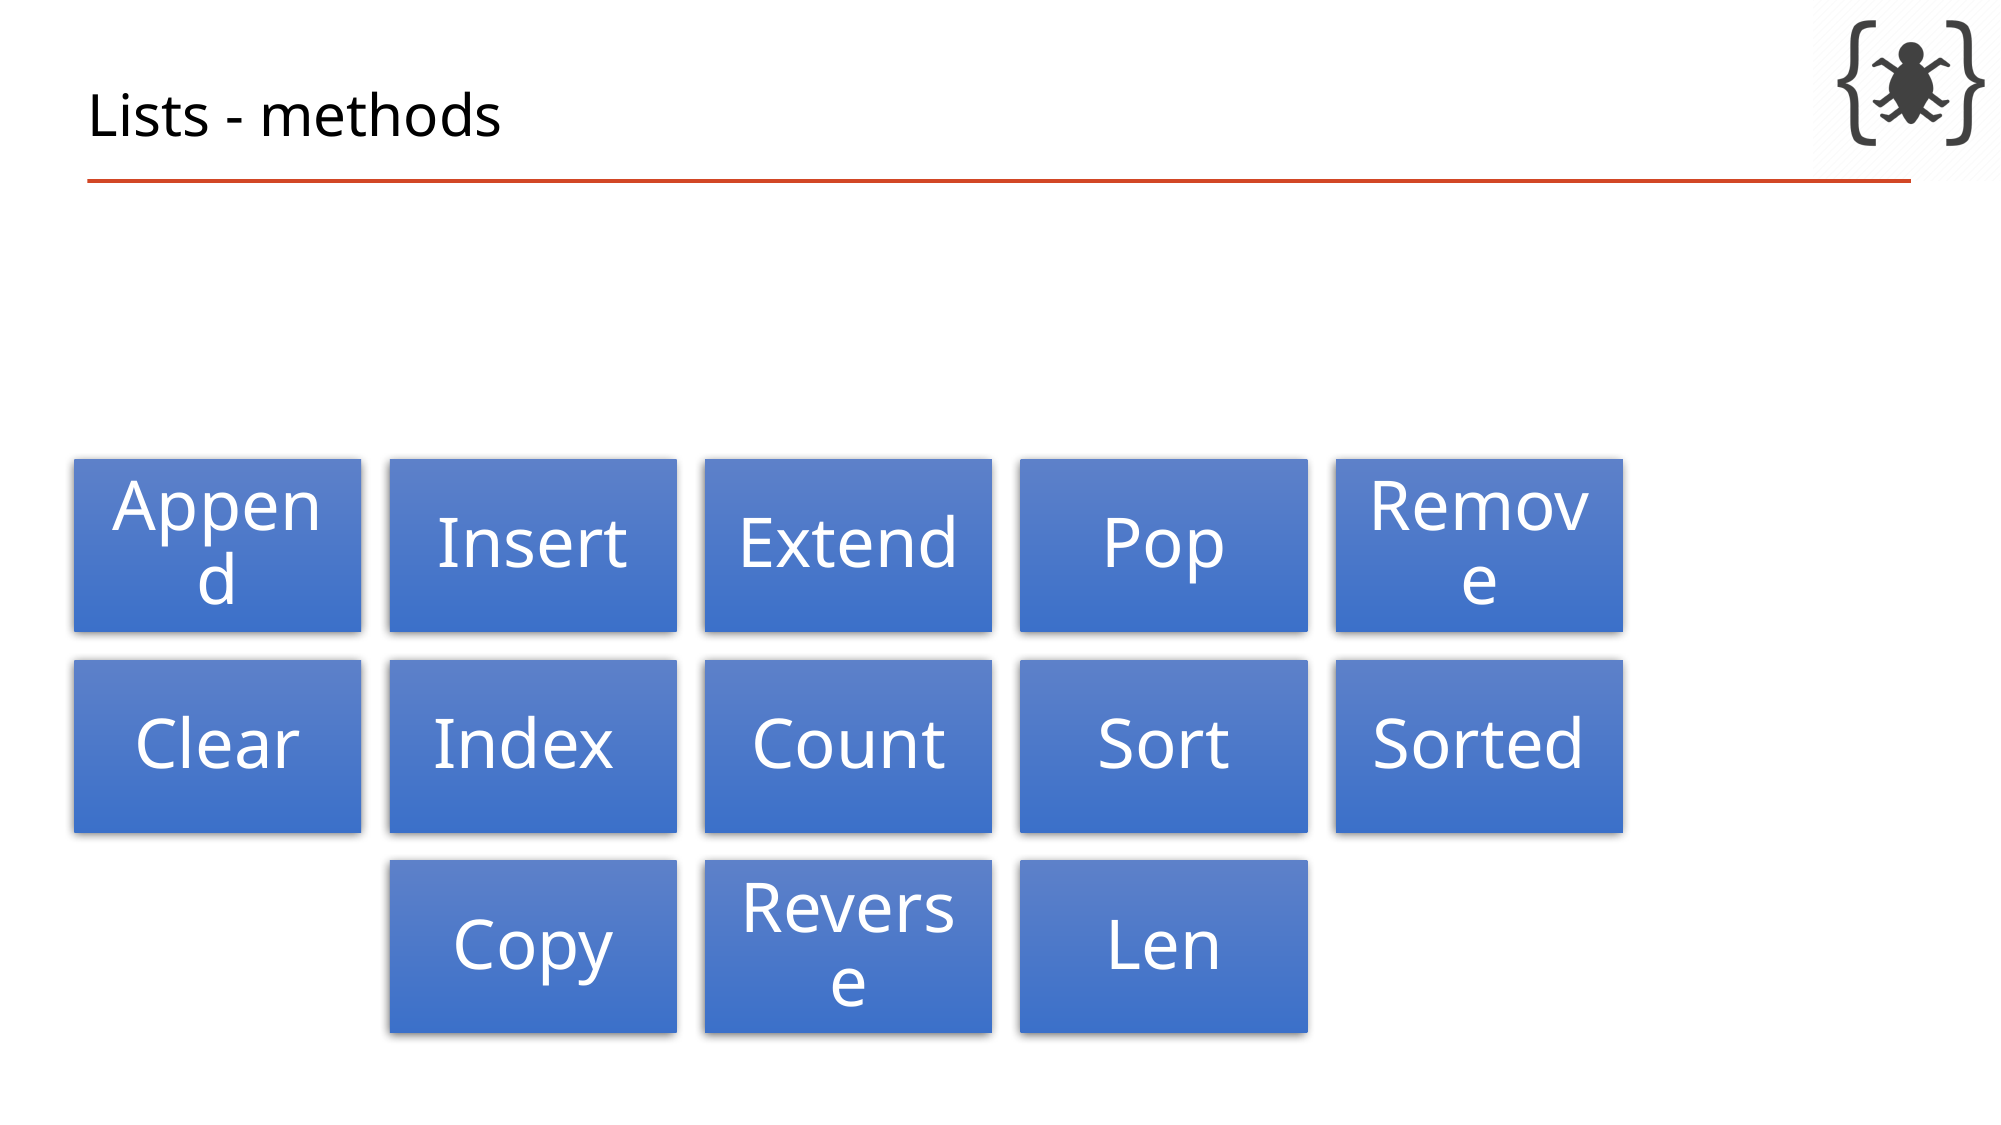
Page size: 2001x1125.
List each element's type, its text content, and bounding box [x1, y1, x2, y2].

title Lists - methods [72, 70, 1221, 176]
picture [1813, 0, 2001, 181]
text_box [74, 459, 1624, 1034]
